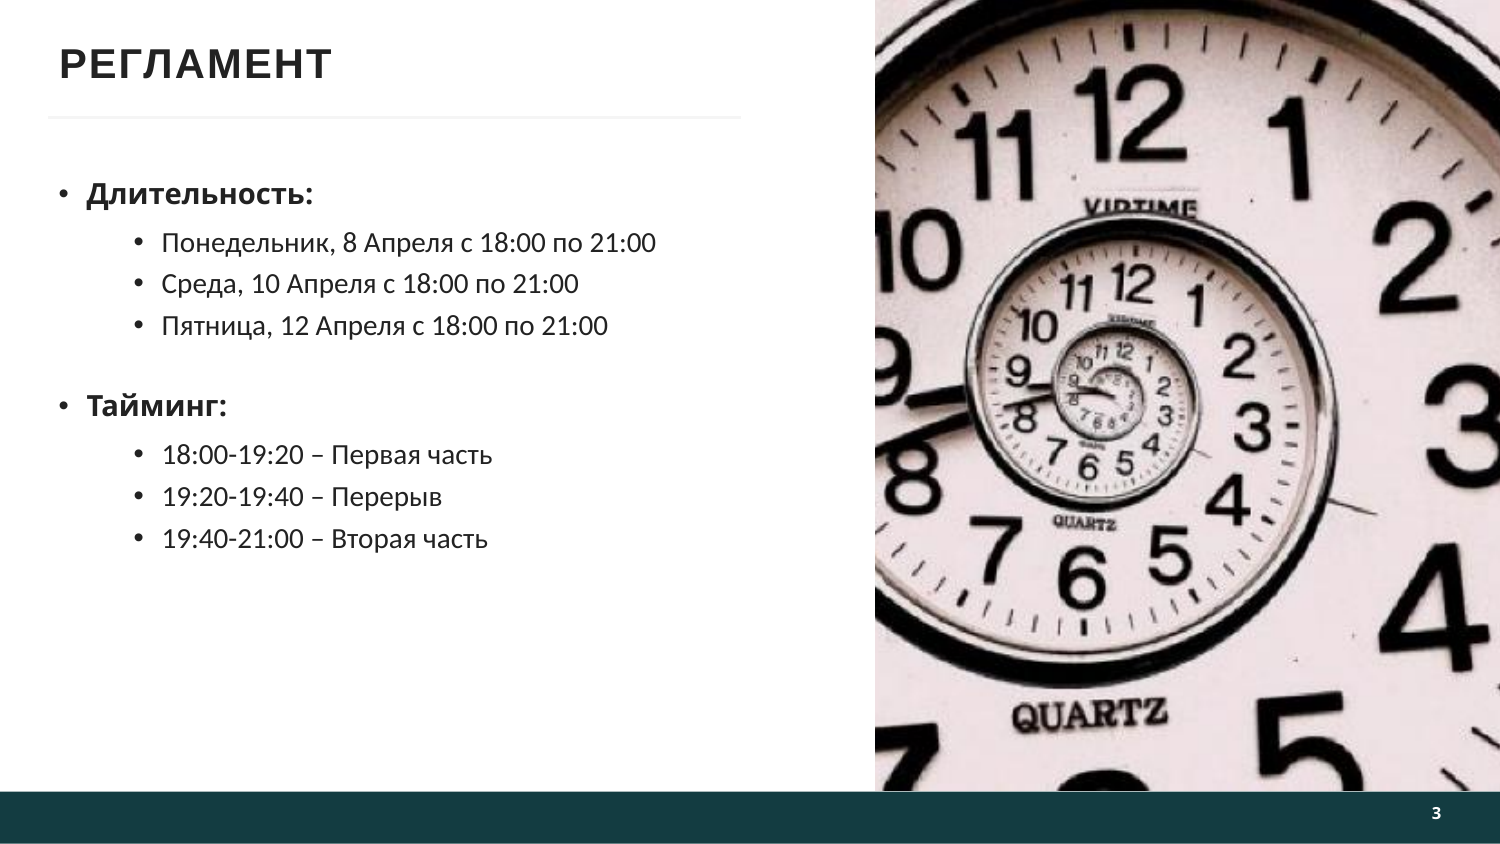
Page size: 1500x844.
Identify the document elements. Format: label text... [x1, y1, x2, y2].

slide_number 3 [1216, 791, 1442, 844]
list Длительность: Понедельник, 8 Апреля с 18:00 по 21:00 Среда, 10 Апреля с 18:00 по 21:00 Пятница, 12 Апреля с 18:00 по 21:00 Тайминг: 18:00-19:20 – Первая часть 19:20-19:40 – Перерыв 19:40-21:00 – Вторая часть [58, 177, 713, 735]
title РЕГЛАМЕНТ [59, 37, 874, 87]
picture [874, 0, 1500, 791]
